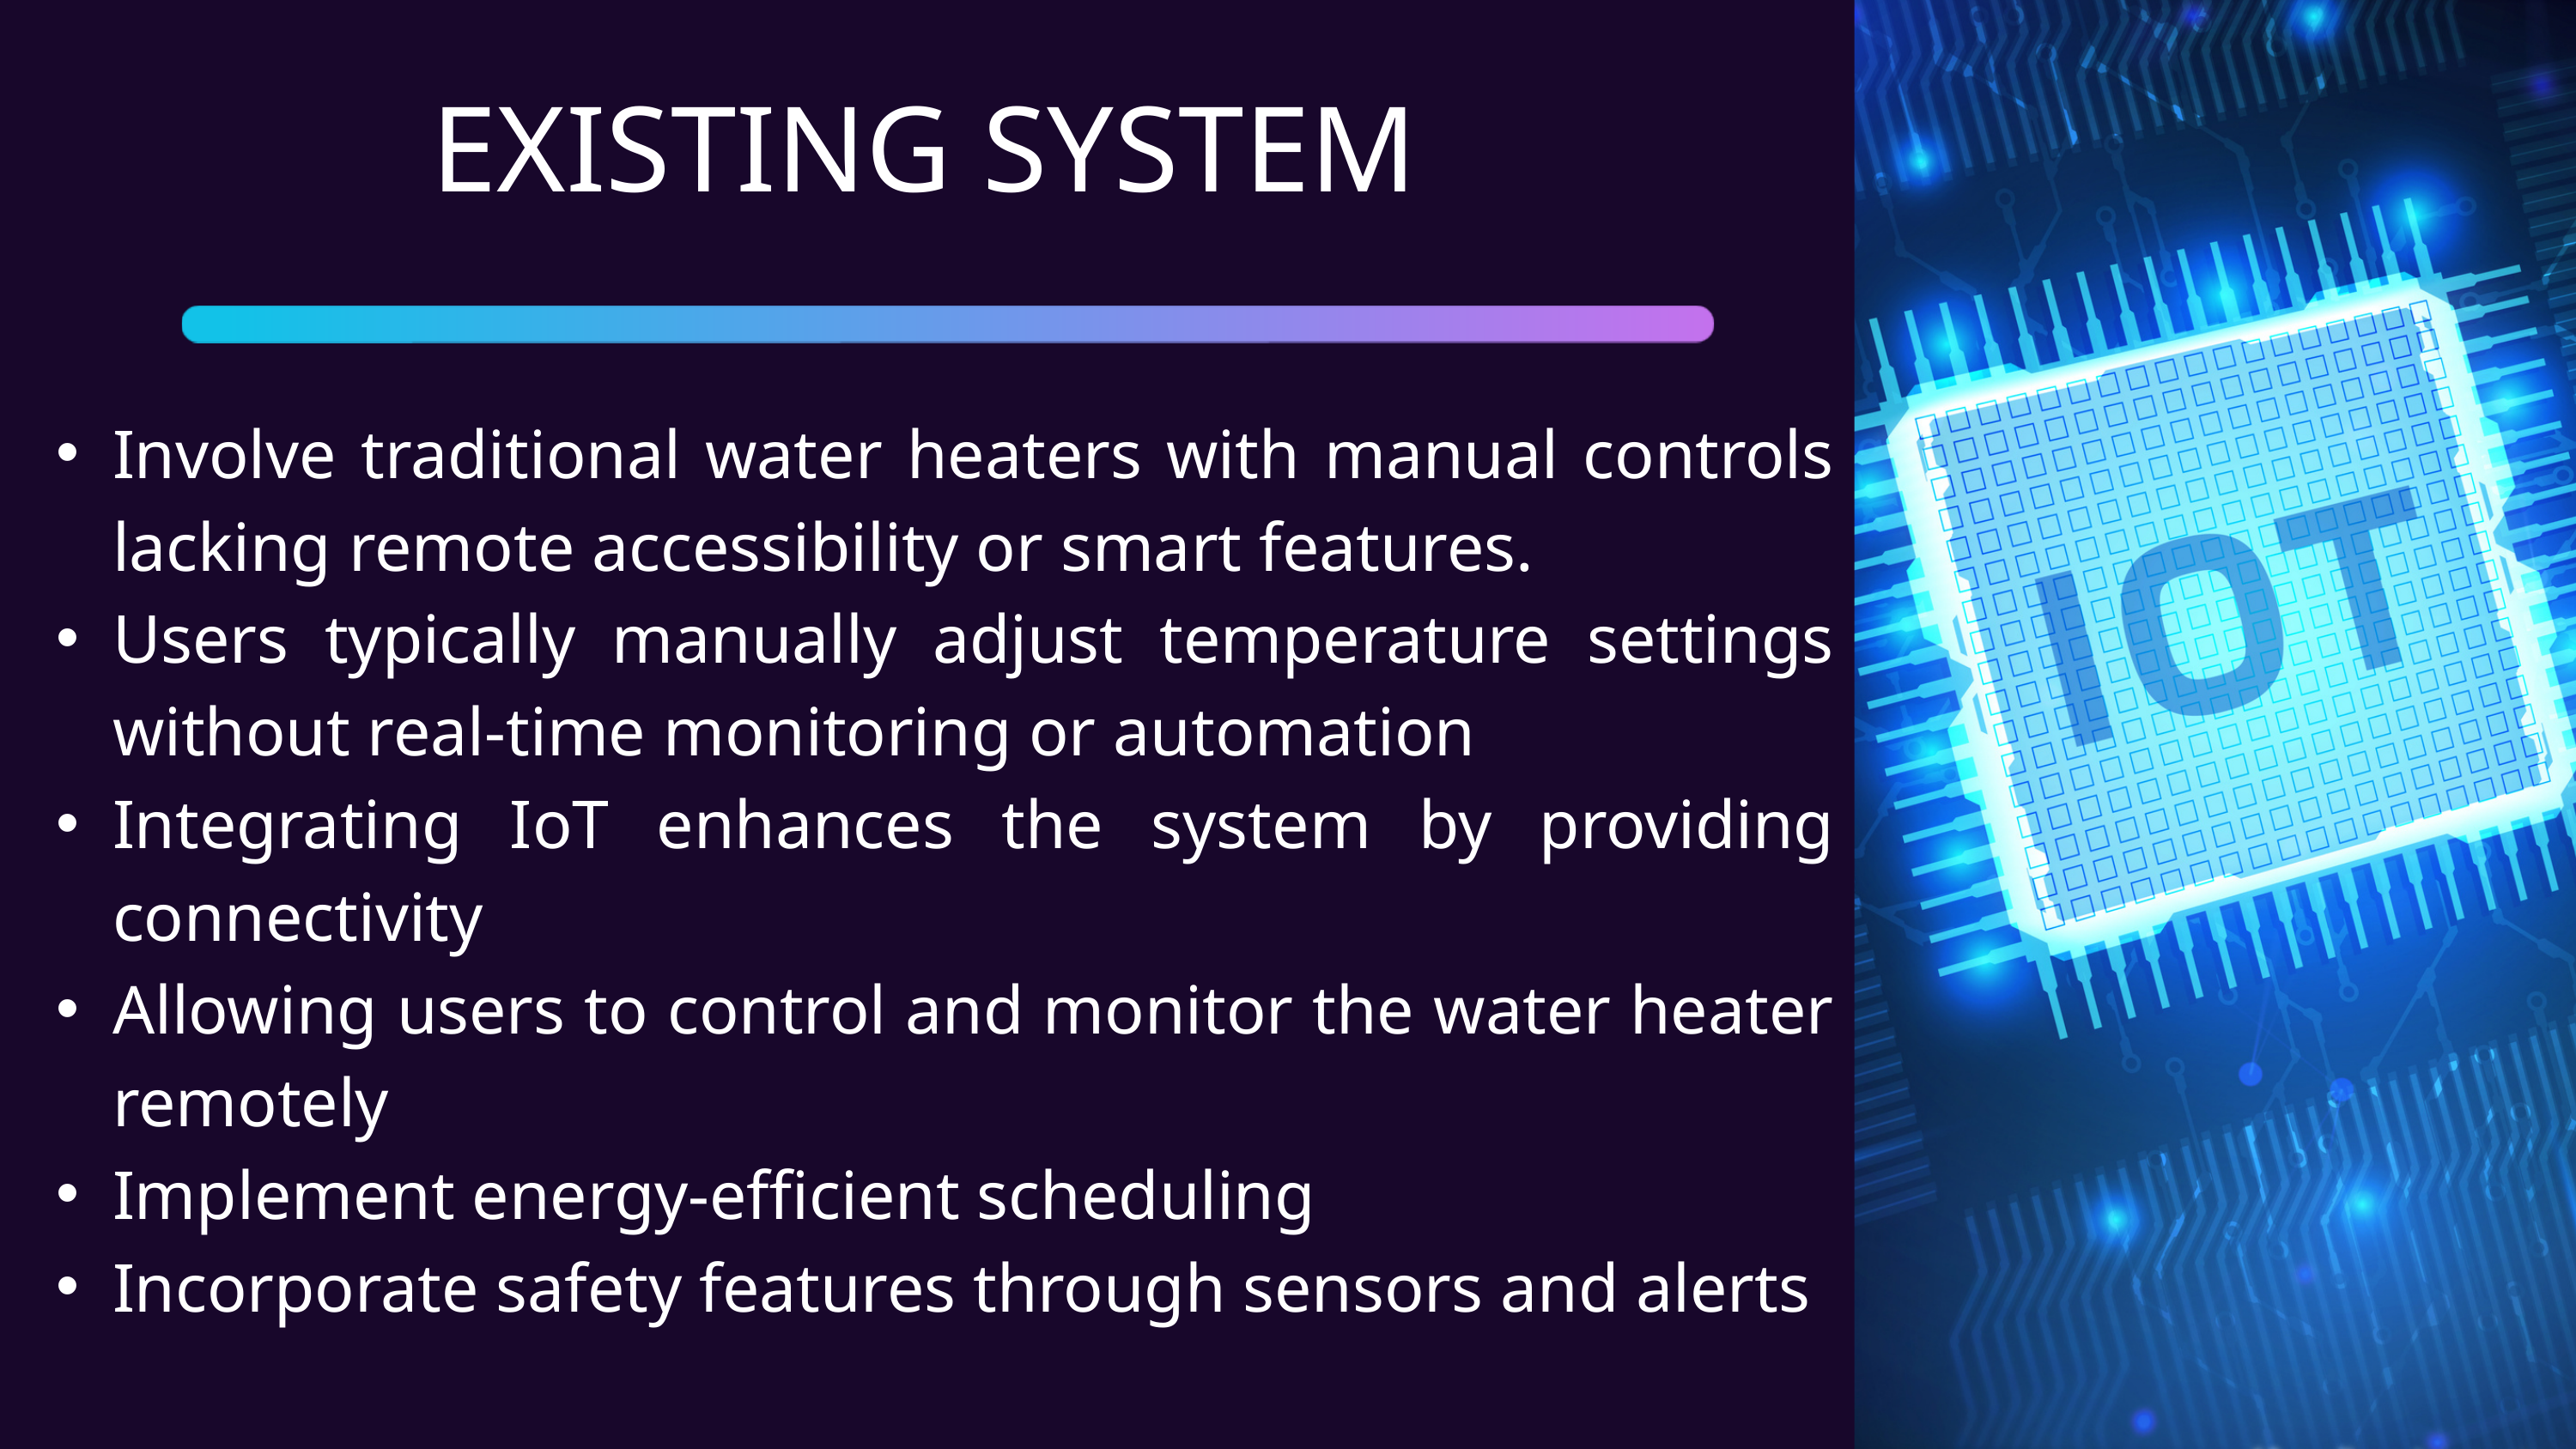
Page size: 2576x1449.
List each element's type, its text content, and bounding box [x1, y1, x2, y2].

text_box Involve traditional water heaters with manual controls lacking remote accessibility or smart features. Users typically manually adjust temperature settings without real-time monitoring or automation Integrating IoT enhances the system by providing connectivity Allowing users to control and monitor the water heater remotely Implement energy-efficient scheduling Incorporate safety features through sensors and alerts [0, 398, 1836, 1418]
text_box EXISTING SYSTEM [347, 50, 1502, 215]
text_box [181, 306, 1715, 343]
text_box [1854, 0, 2576, 1449]
